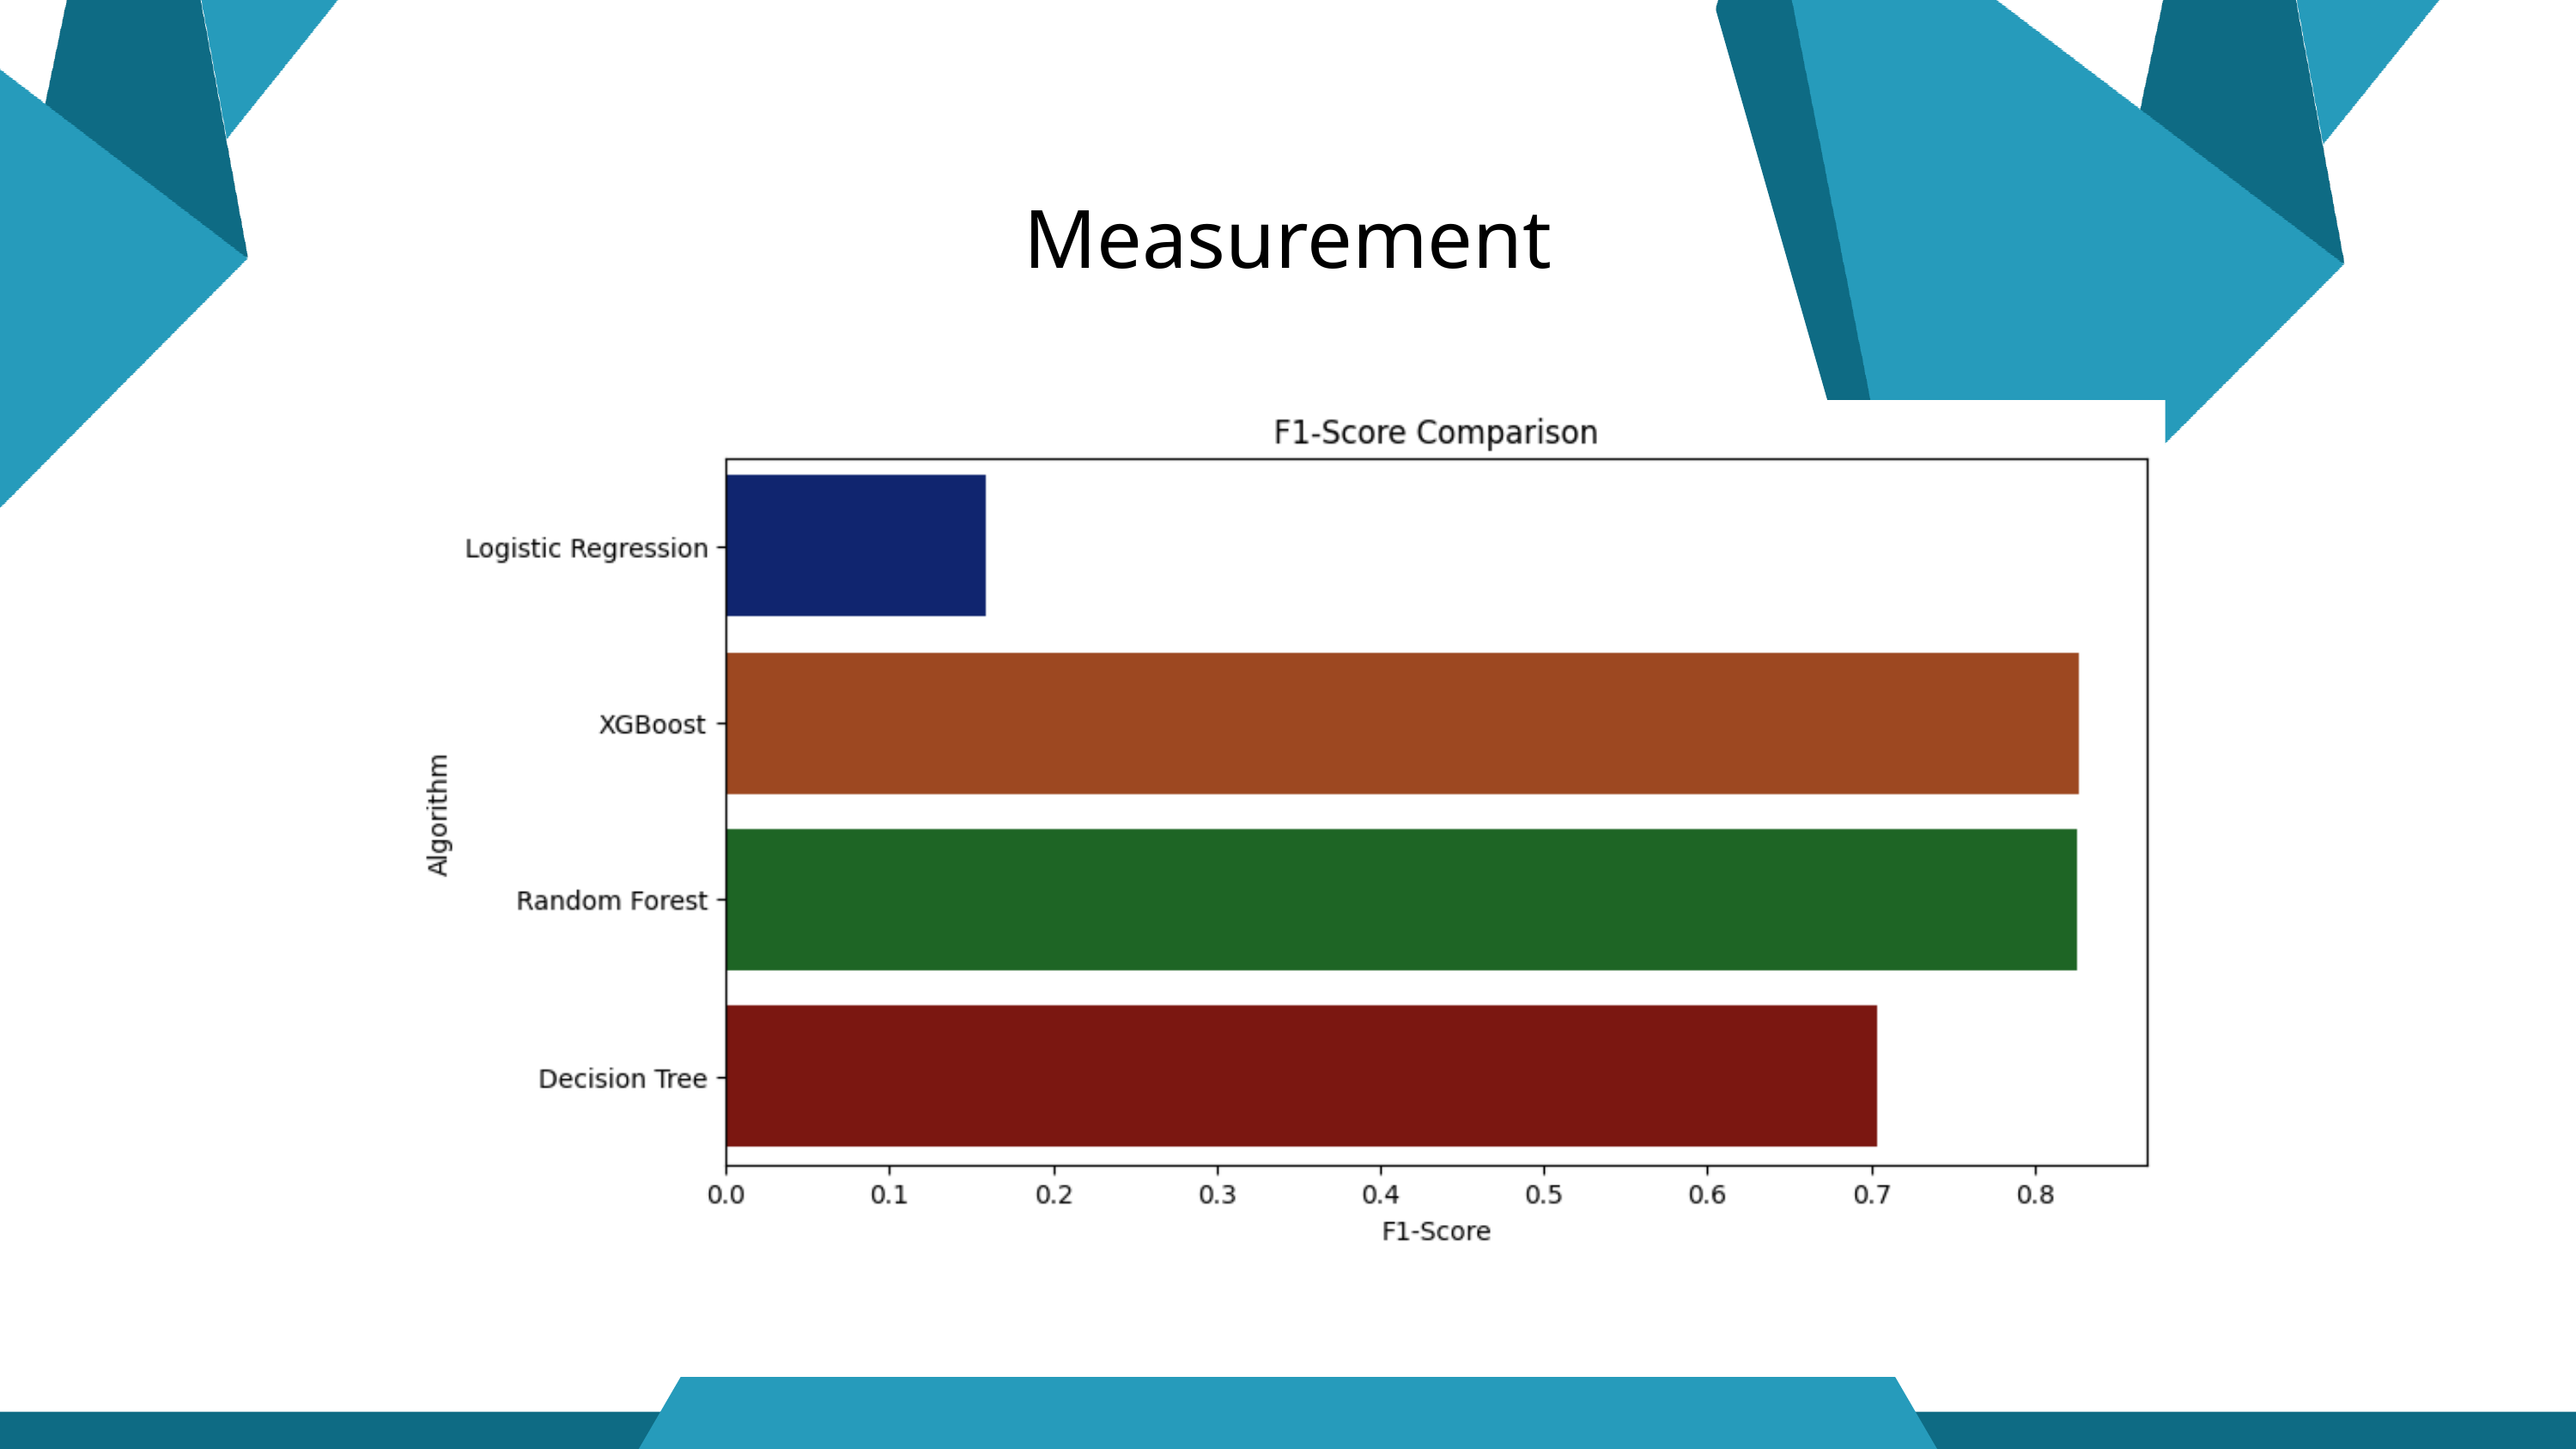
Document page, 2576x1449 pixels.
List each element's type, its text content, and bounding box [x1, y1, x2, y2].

text_box [1713, 0, 2576, 1179]
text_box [2011, 1411, 2576, 1449]
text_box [0, 1411, 566, 1449]
text_box Measurement [914, 172, 1662, 285]
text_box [571, 1376, 2004, 1449]
text_box [0, 0, 856, 1172]
text_box [410, 400, 2166, 1263]
